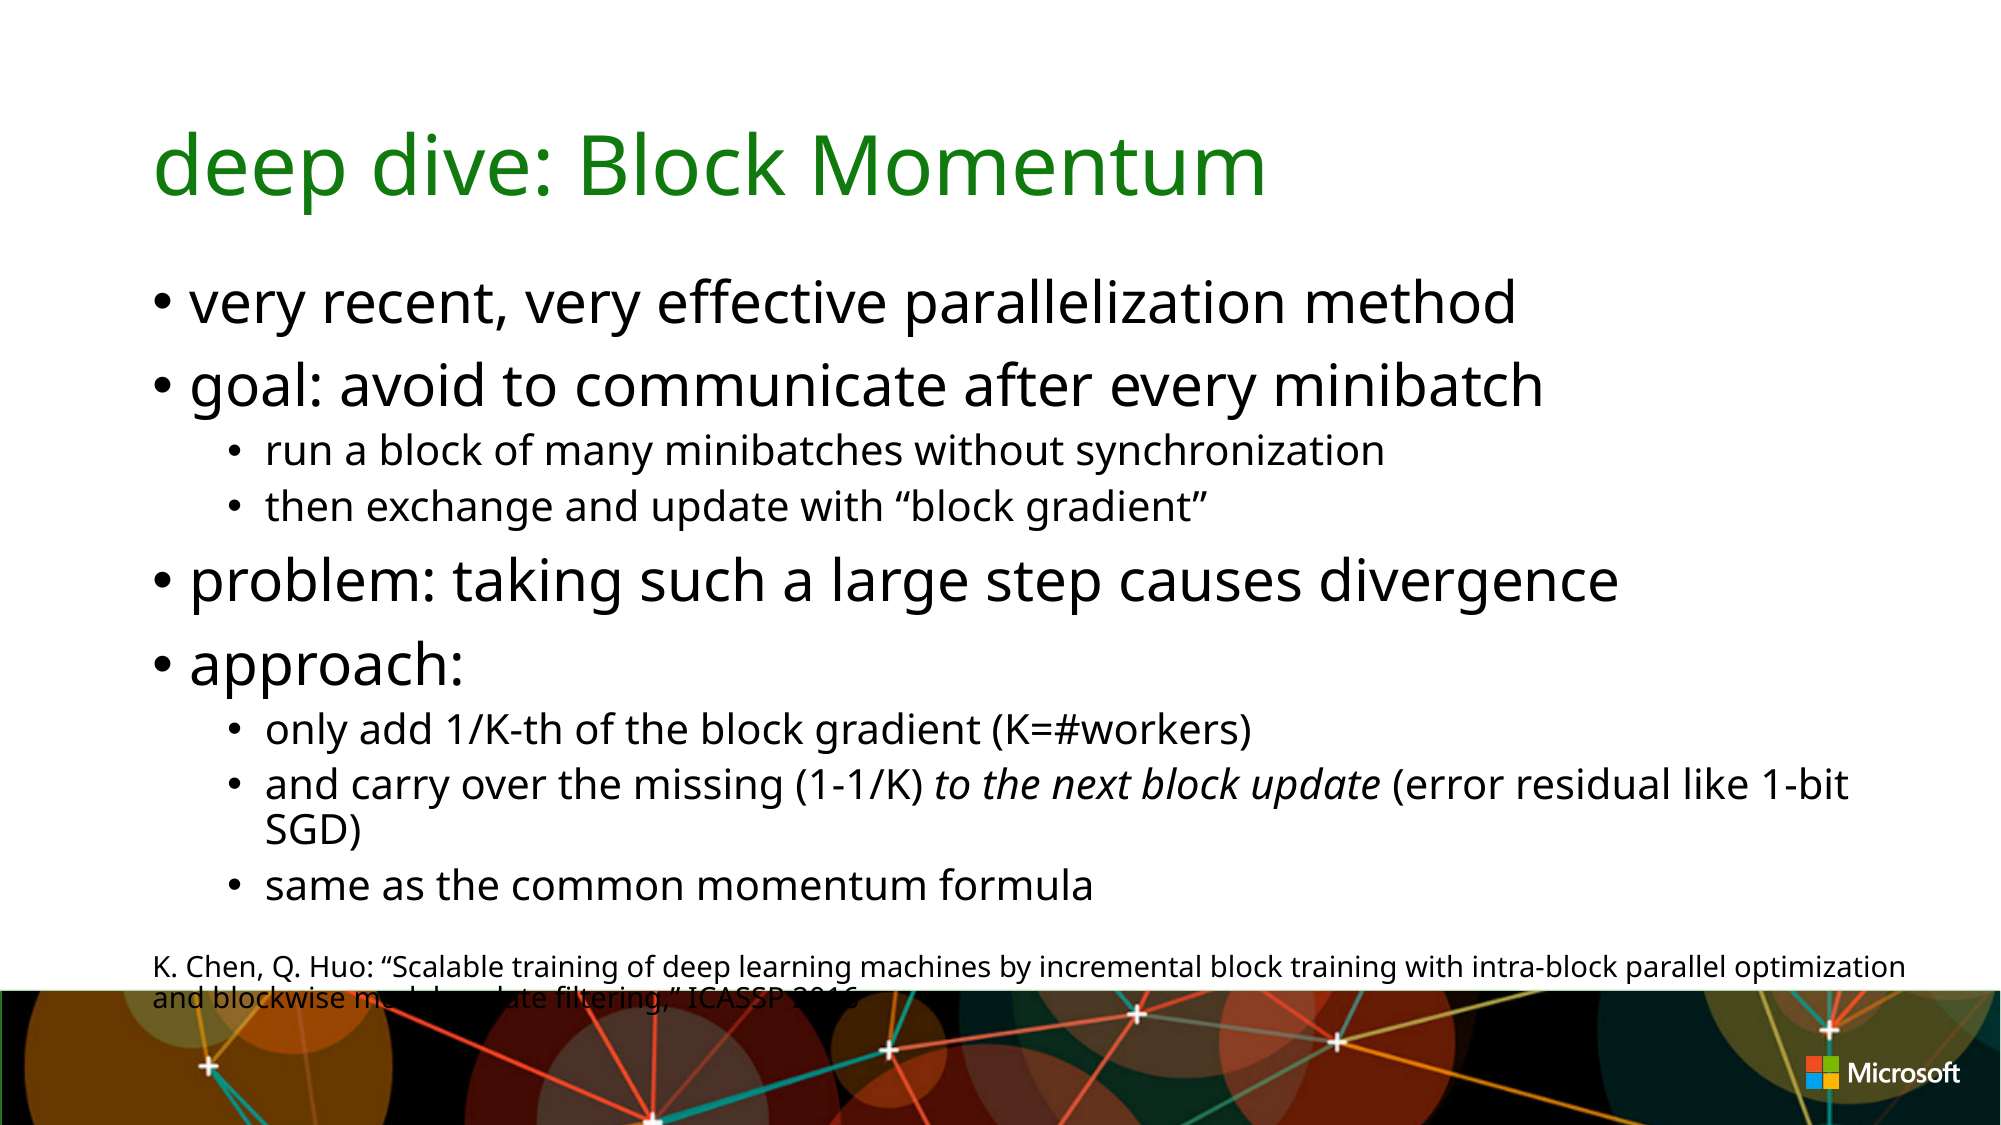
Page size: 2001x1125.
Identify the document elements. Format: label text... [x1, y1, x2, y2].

title deep dive: Block Momentum [137, 59, 1863, 278]
list very recent, very effective parallelization method goal: avoid to communicate after every minibatch run a block of many minibatches without synchronization then exchange and update with “block gradient” problem: taking such a large step causes divergence approach: only add 1/K-th of the block gradient (K=#workers) and carry over the missing (1-1/K) to the next block update (error residual like 1-bit SGD) same as the common momentum formula K. Chen, Q. Huo: “Scalable training of deep learning machines by incremental block training with intra-block parallel optimization and blockwise model-update filtering,” ICASSP 2016 [137, 265, 1955, 883]
picture [0, 0, 2001, 1125]
